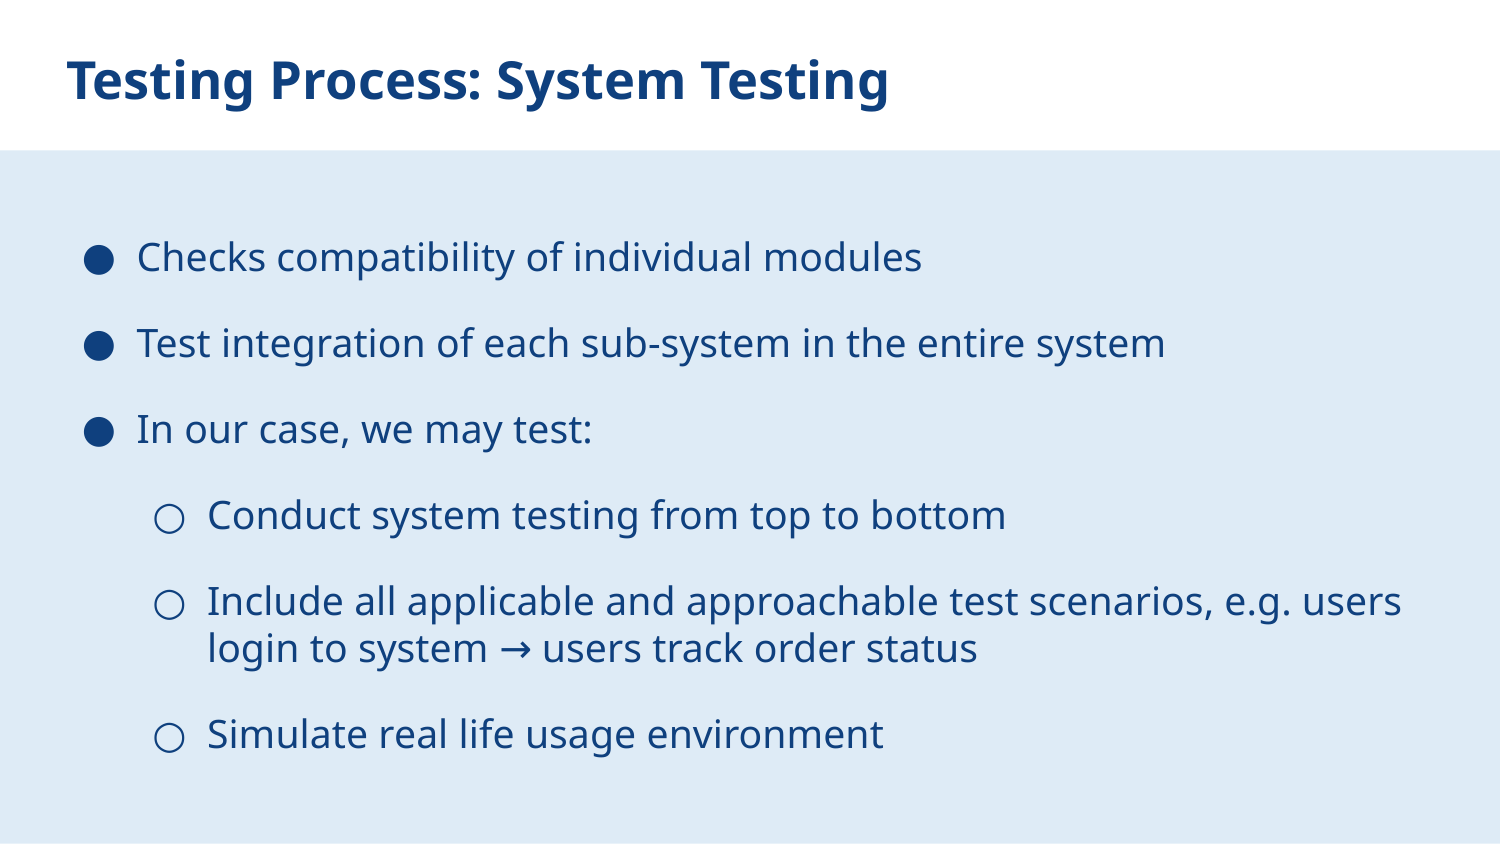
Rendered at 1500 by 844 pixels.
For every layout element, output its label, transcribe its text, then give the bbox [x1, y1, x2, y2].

list Checks compatibility of individual modules Test integration of each sub-system in the entire system In our case, we may test: Conduct system testing from top to bottom Include all applicable and approachable test scenarios, e.g. users login to system → users track order status Simulate real life usage environment [51, 216, 1449, 778]
text_box [0, 150, 1500, 844]
title Testing Process: System Testing [51, 31, 1449, 126]
